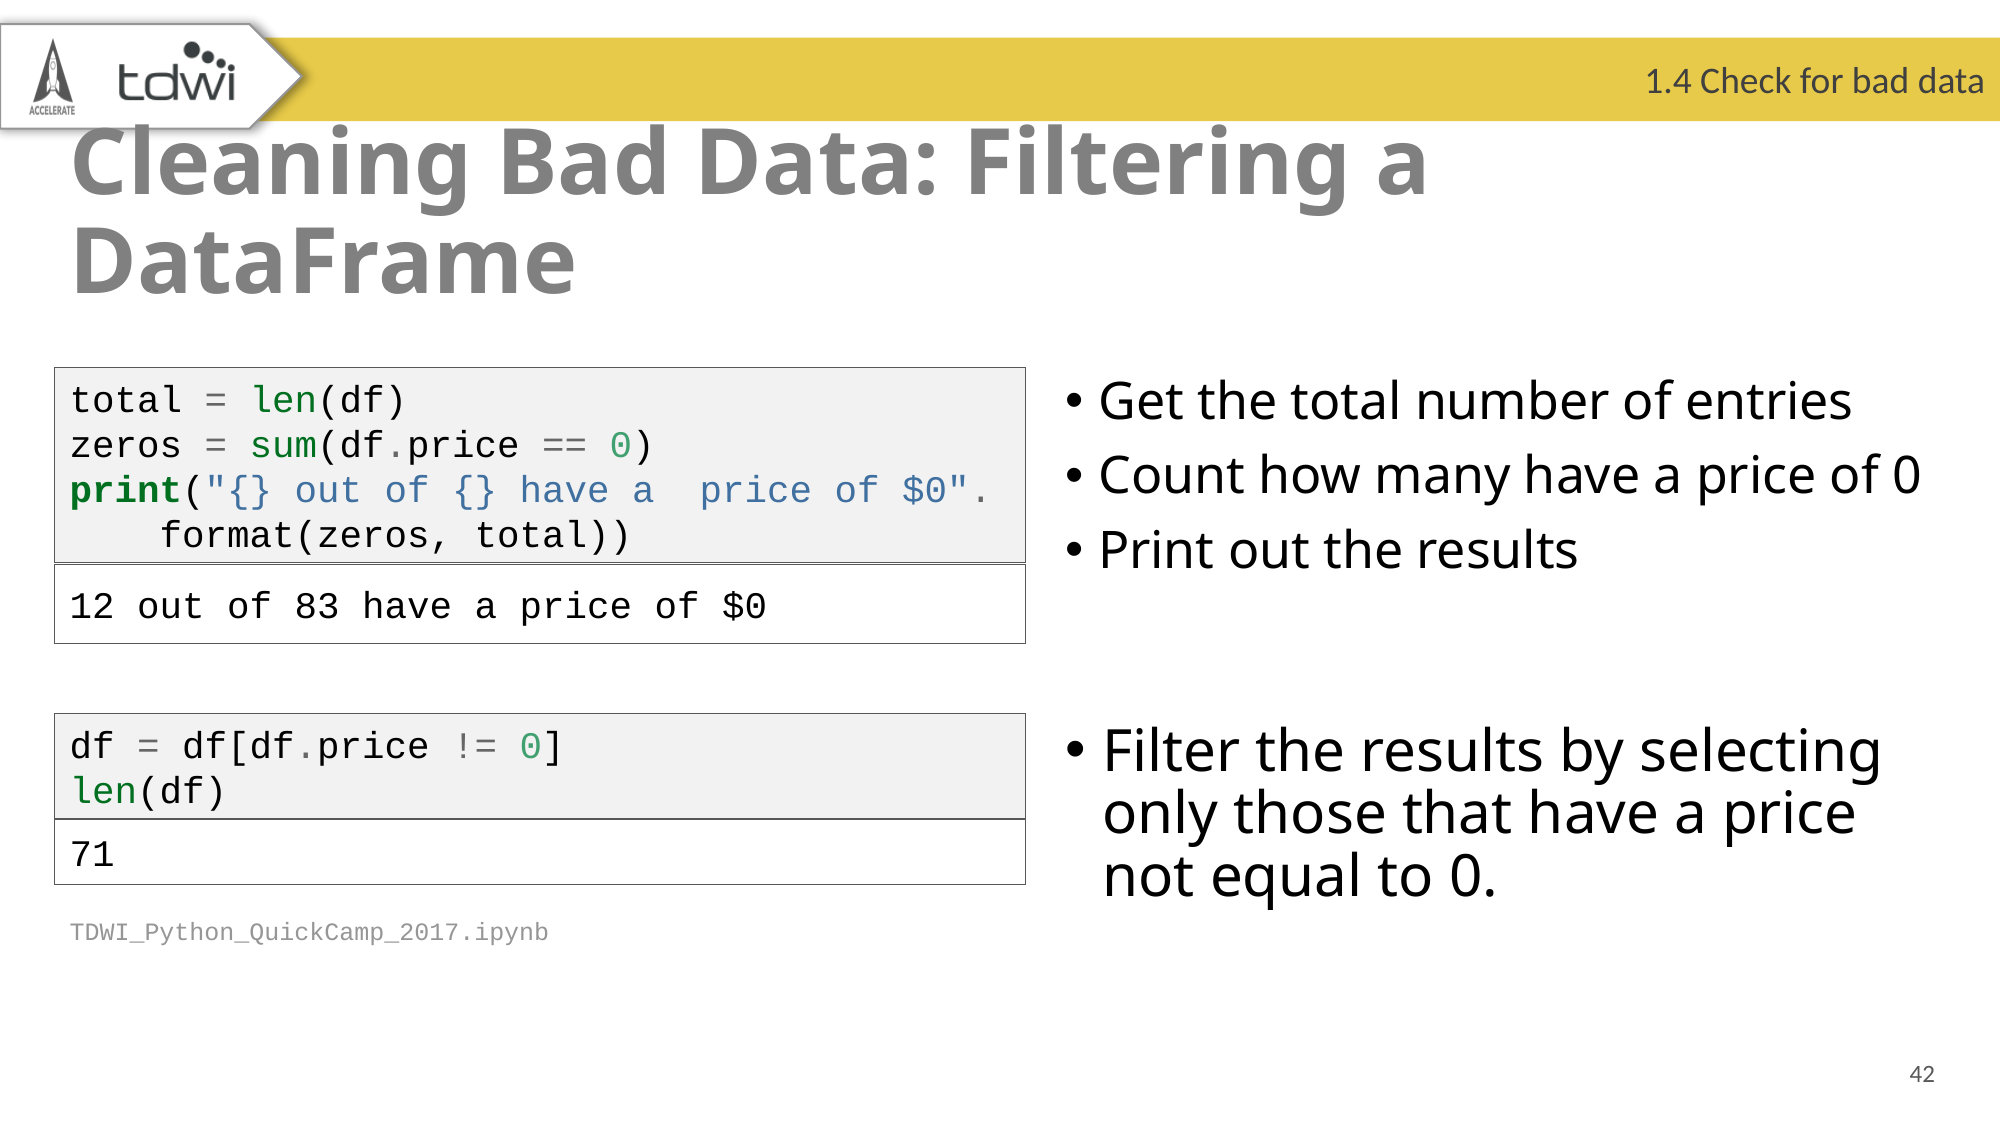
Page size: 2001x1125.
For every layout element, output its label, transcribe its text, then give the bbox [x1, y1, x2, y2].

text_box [54, 367, 1026, 644]
picture [115, 35, 239, 108]
text_box Filter the results by selecting only those that have a price not equal to 0. [1049, 713, 1950, 990]
text_box TDWI_Python_QuickCamp_2017.ipynb [54, 907, 984, 953]
slide_number 42 [1500, 1042, 1950, 1103]
list Get the total number of entries Count how many have a price of 0 Print out the results [1050, 367, 1950, 644]
text_box 1.4 Check for bad data [1393, 48, 2000, 109]
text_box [54, 713, 1026, 885]
title Cleaning Bad Data: Filtering a DataFrame [54, 150, 1950, 278]
